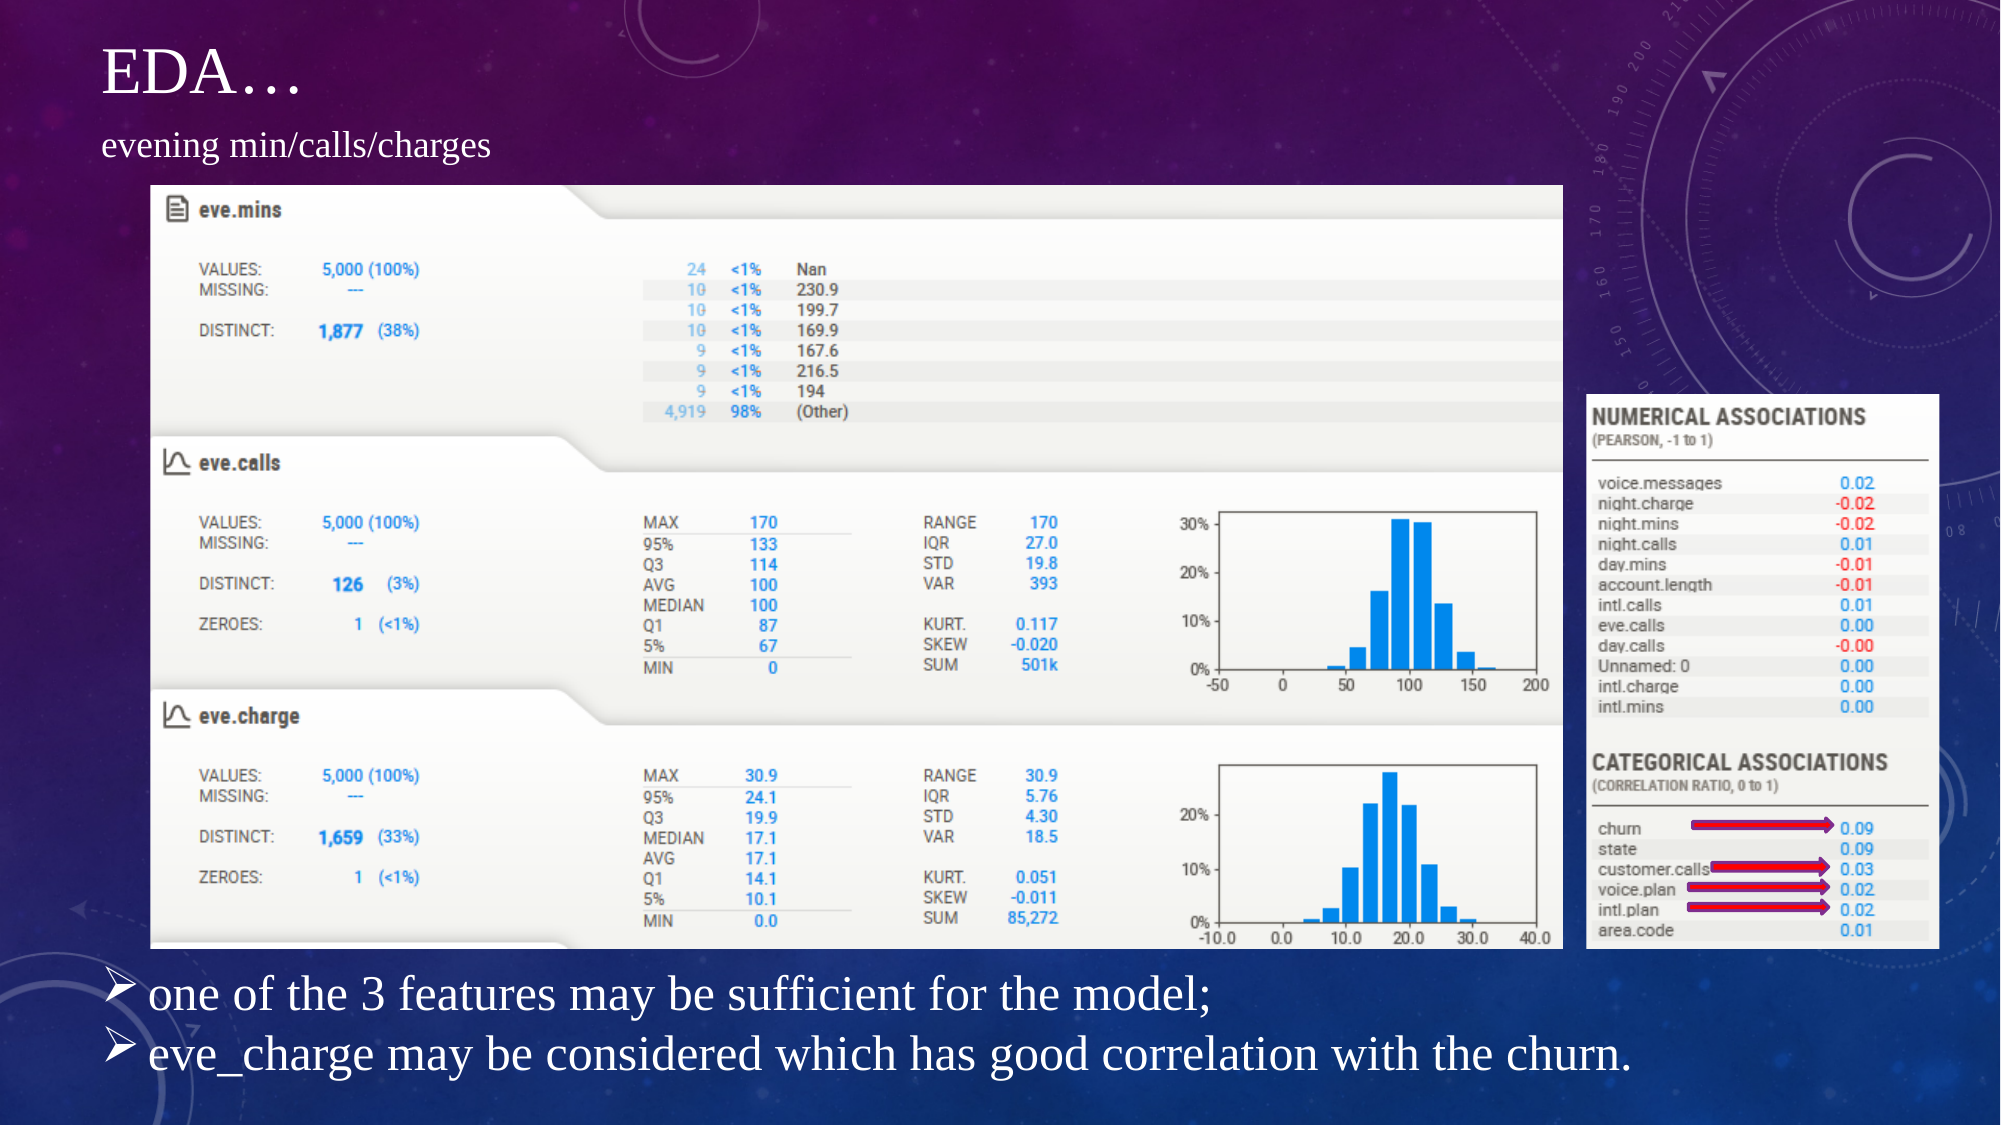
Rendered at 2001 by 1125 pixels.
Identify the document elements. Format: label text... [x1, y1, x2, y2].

text_box EDA… [86, 19, 1876, 114]
text_box evening min/calls/charges [86, 114, 741, 173]
text_box one of the 3 features may be sufficient for the model; eve_charge may be considered which has good correlation with the churn. [86, 953, 1848, 1089]
picture [0, 0, 2001, 1125]
